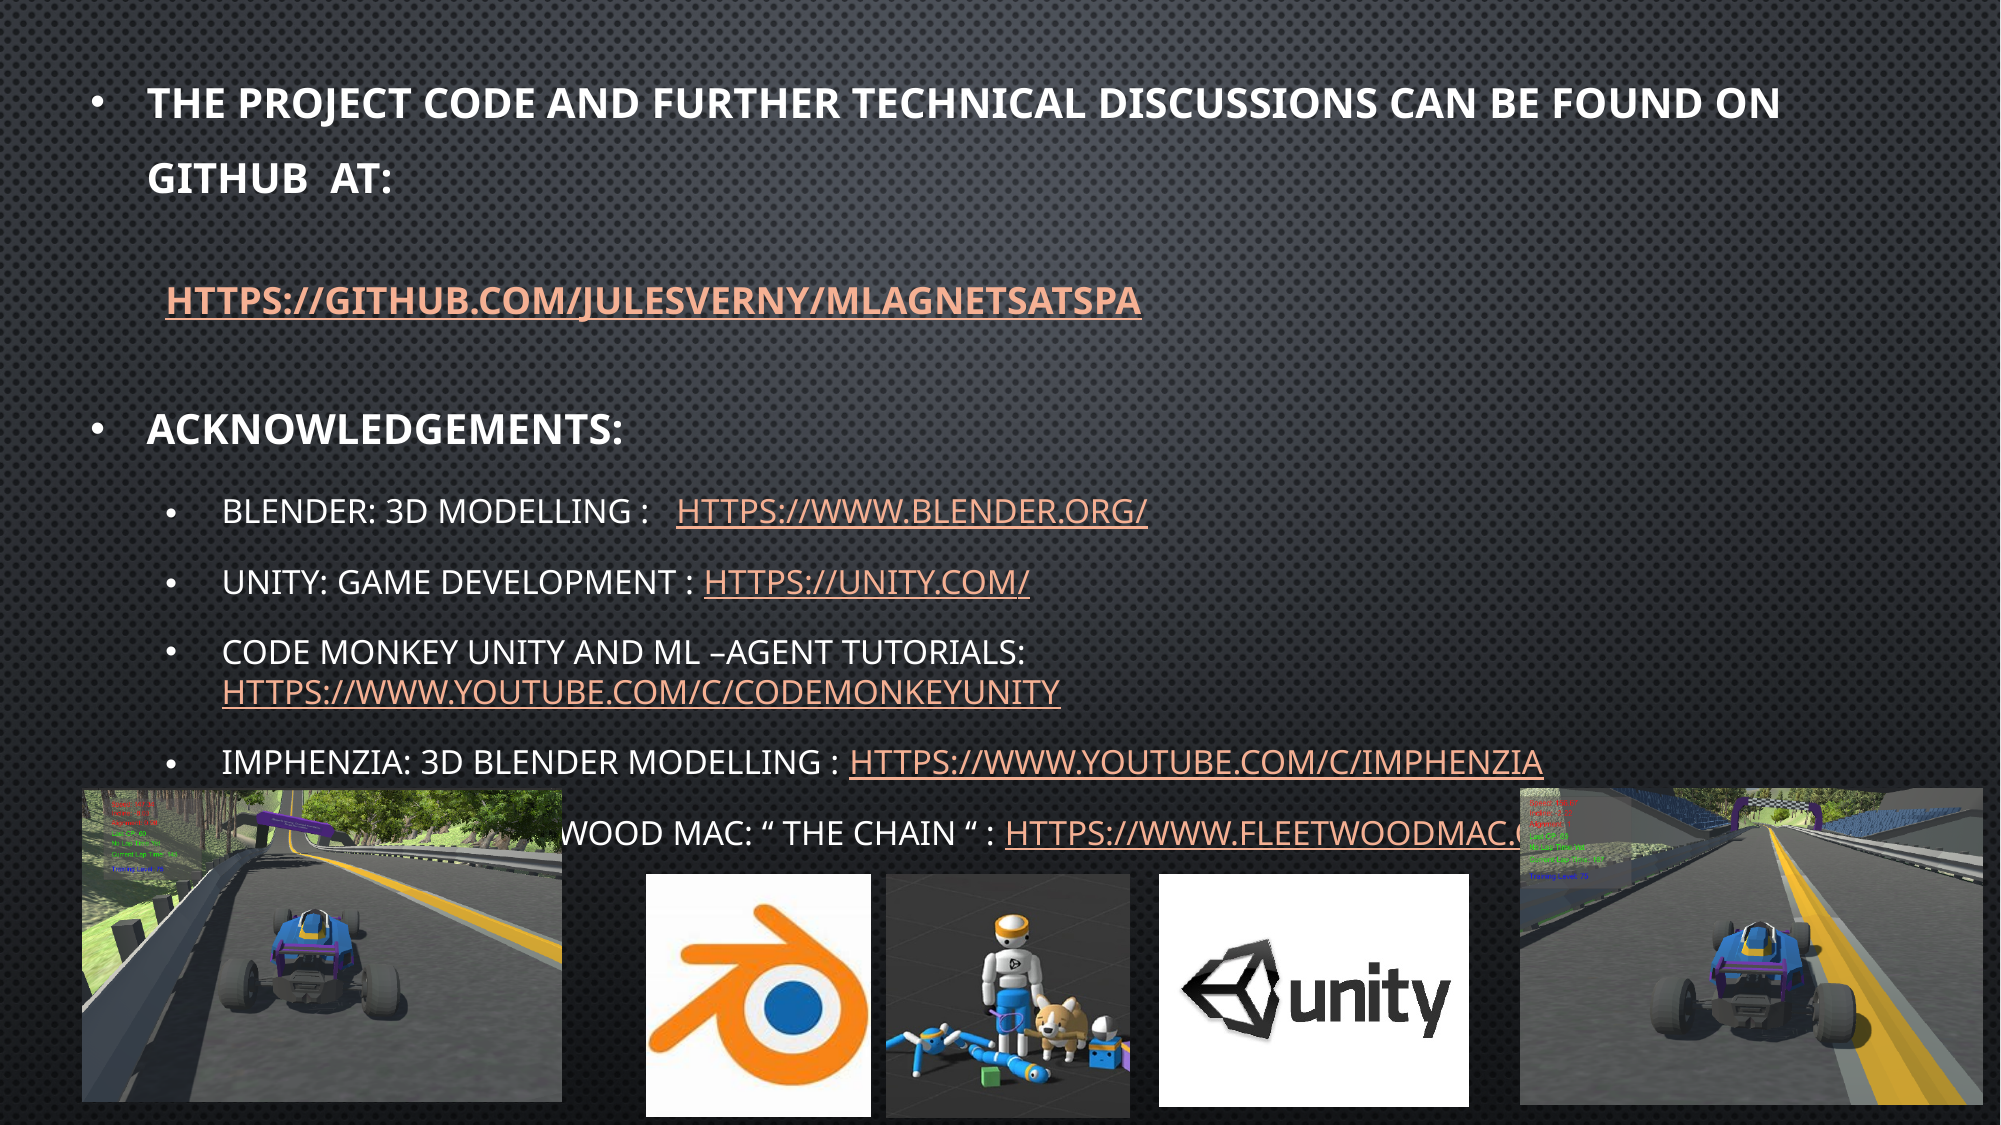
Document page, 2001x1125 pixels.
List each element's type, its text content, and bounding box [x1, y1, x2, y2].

subtitle The project code and further technical discussions can be found on GitHub at: https://github.com/JulesVerny/MLAgnetsAtSpa Acknowledgements: Blender: 3D Modelling : https://www.blender.org/ Unity: Game Development : https://unity.com/ Code Monkey Unity and ML –Agent Tutorials: https://www.youtube.com/c/CodeMonkeyUnity Imphenzia: 3D Blender Modelling : https://www.youtube.com/c/Imphenzia Sound Track: Fleetwood Mac: “ The Chain “ : https://www.fleetwoodmac.com [75, 44, 1814, 790]
picture [886, 874, 1130, 1119]
picture [646, 874, 871, 1117]
picture [1159, 874, 1469, 1107]
picture [82, 787, 562, 1103]
picture [1520, 787, 1984, 1106]
